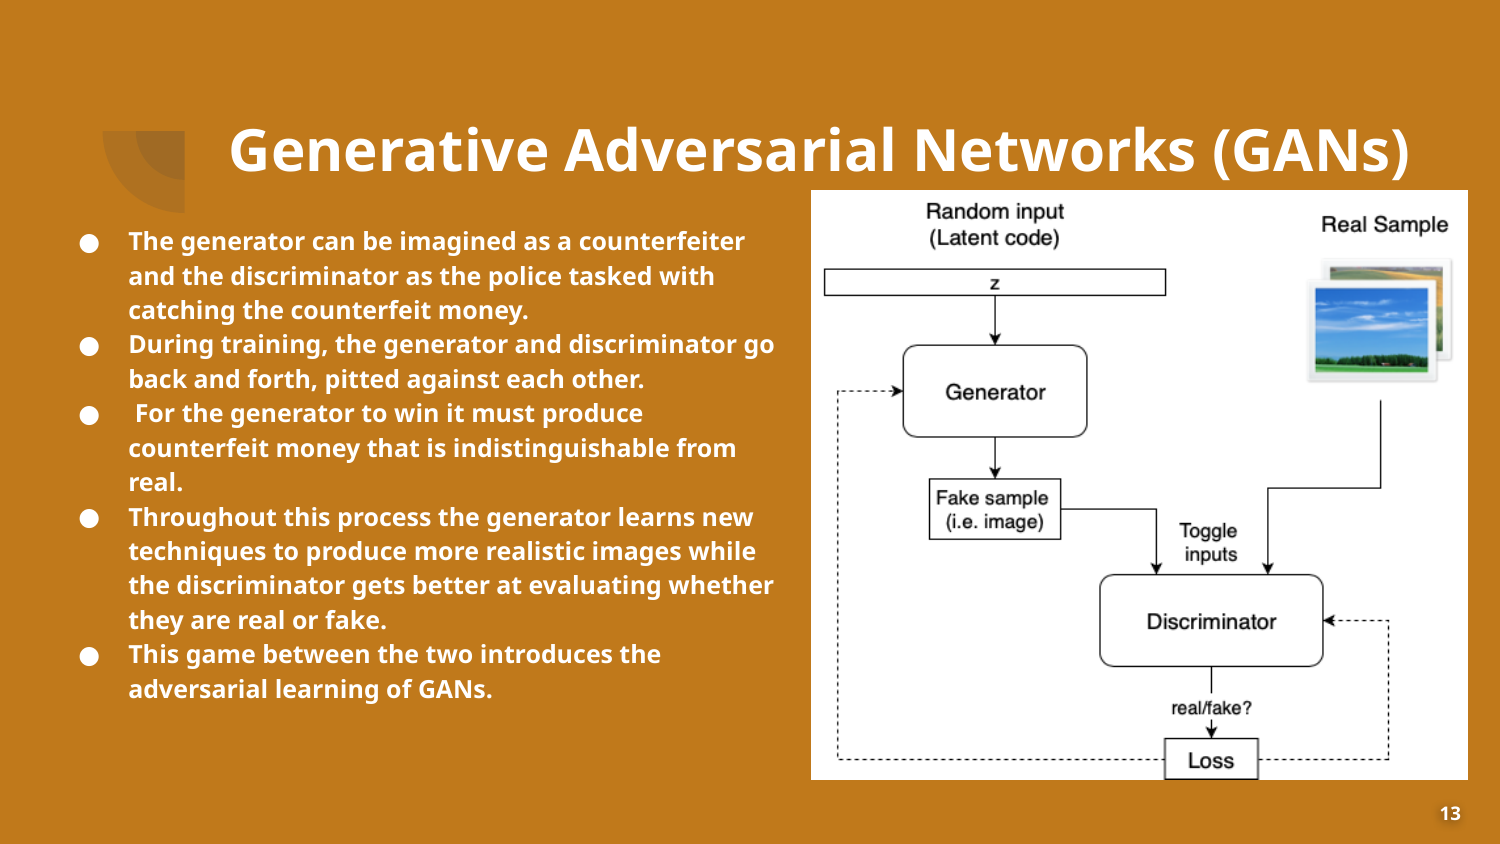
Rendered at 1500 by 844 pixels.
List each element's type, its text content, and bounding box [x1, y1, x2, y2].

list The generator can be imagined as a counterfeiter and the discriminator as the police tasked with catching the counterfeit money. During training, the generator and discriminator go back and forth, pitted against each other. For the generator to win it must produce counterfeit money that is indistinguishable from real. Throughout this process the generator learns new techniques to produce more realistic images while the discriminator gets better at evaluating whether they are real or fake. This game between the two introduces the adversarial learning of GANs. [38, 206, 797, 780]
title Generative Adversarial Networks (GANs) [213, 98, 1434, 263]
picture [811, 190, 1468, 781]
slide_number ‹#› [1371, 777, 1476, 844]
